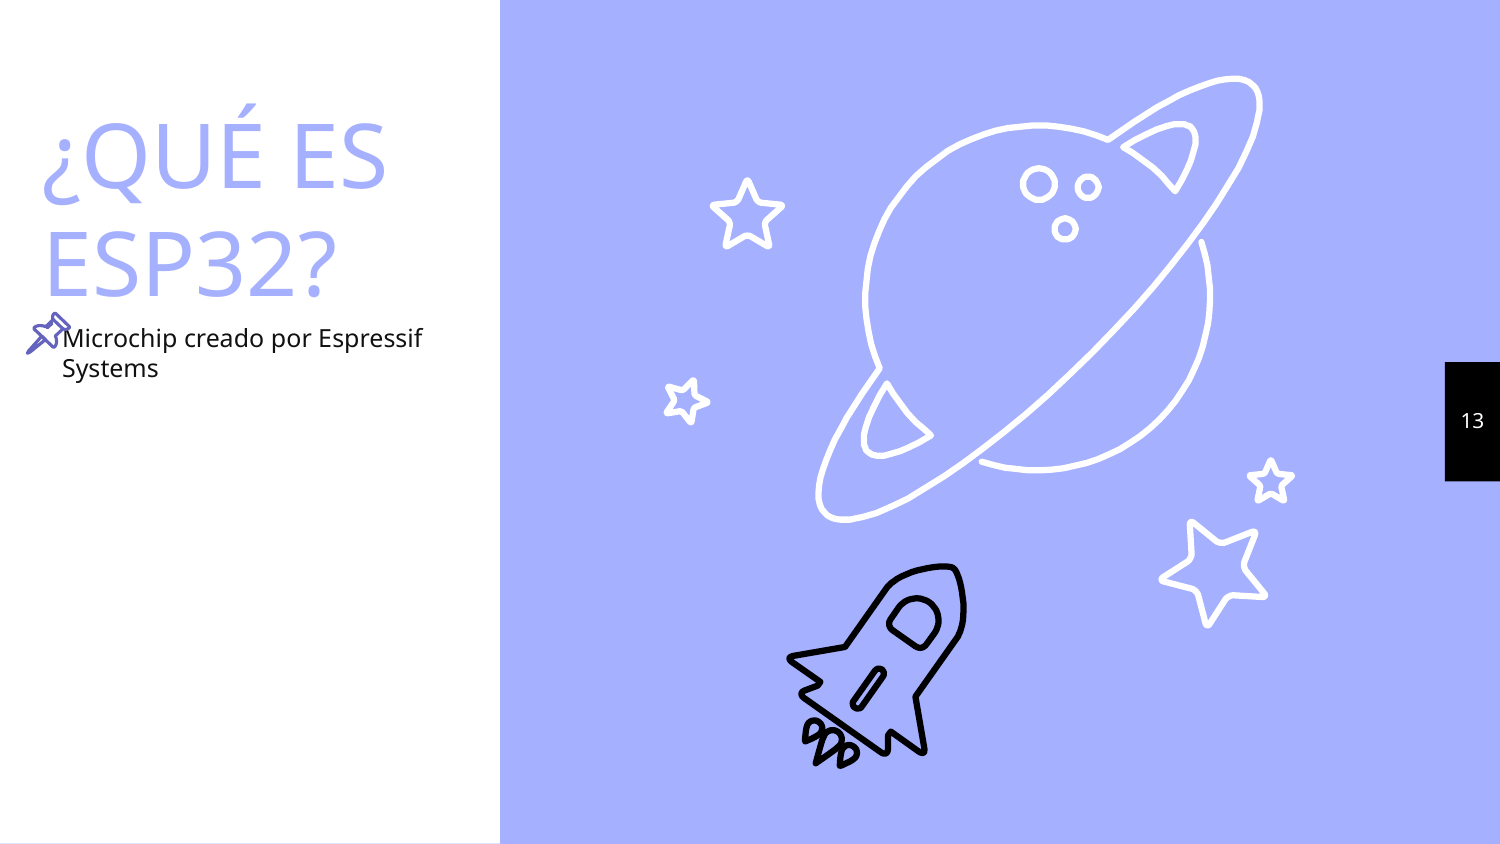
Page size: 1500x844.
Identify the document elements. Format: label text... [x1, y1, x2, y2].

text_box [818, 78, 1260, 520]
slide_number ‹#› [1444, 362, 1500, 482]
title ¿QUÉ ES ESP32? [27, 139, 488, 330]
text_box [27, 313, 70, 354]
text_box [792, 576, 974, 759]
text_box Microchip creado por Espressif Systems [47, 307, 468, 433]
